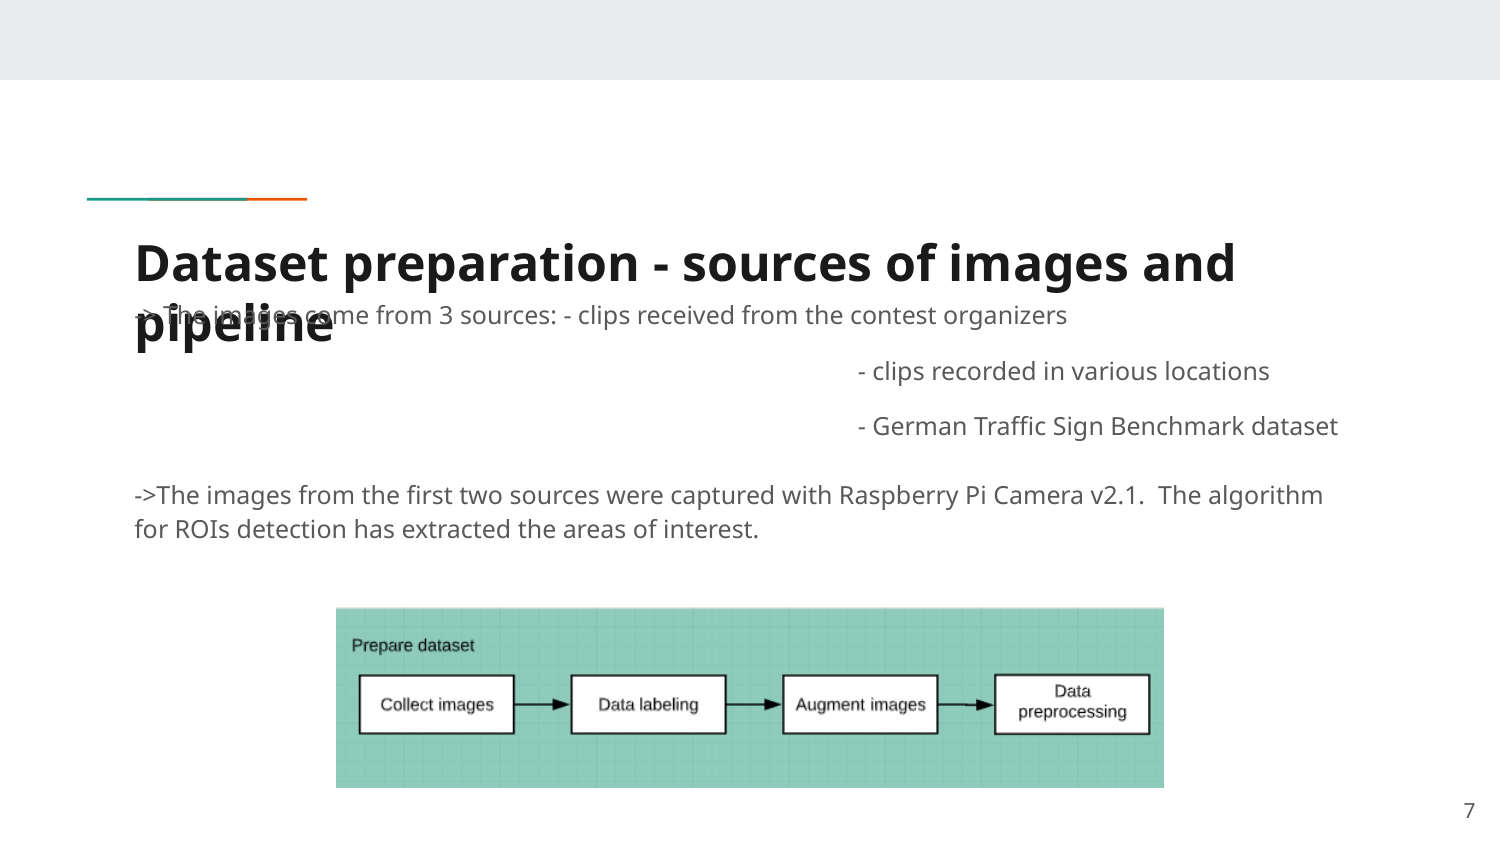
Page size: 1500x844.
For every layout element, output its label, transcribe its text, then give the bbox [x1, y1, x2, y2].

picture [335, 606, 1165, 788]
slide_number 7 [1400, 779, 1491, 844]
title Dataset preparation - sources of images and pipeline [119, 216, 1447, 305]
list -> The images come from 3 sources: - clips received from the contest organizers - clips recorded in various locations - German Traffic Sign Benchmark dataset ->The images from the first two sources were captured with Raspberry Pi Camera v2.1. The algorithm for ROIs detection has extracted the areas of interest. [119, 280, 1381, 564]
